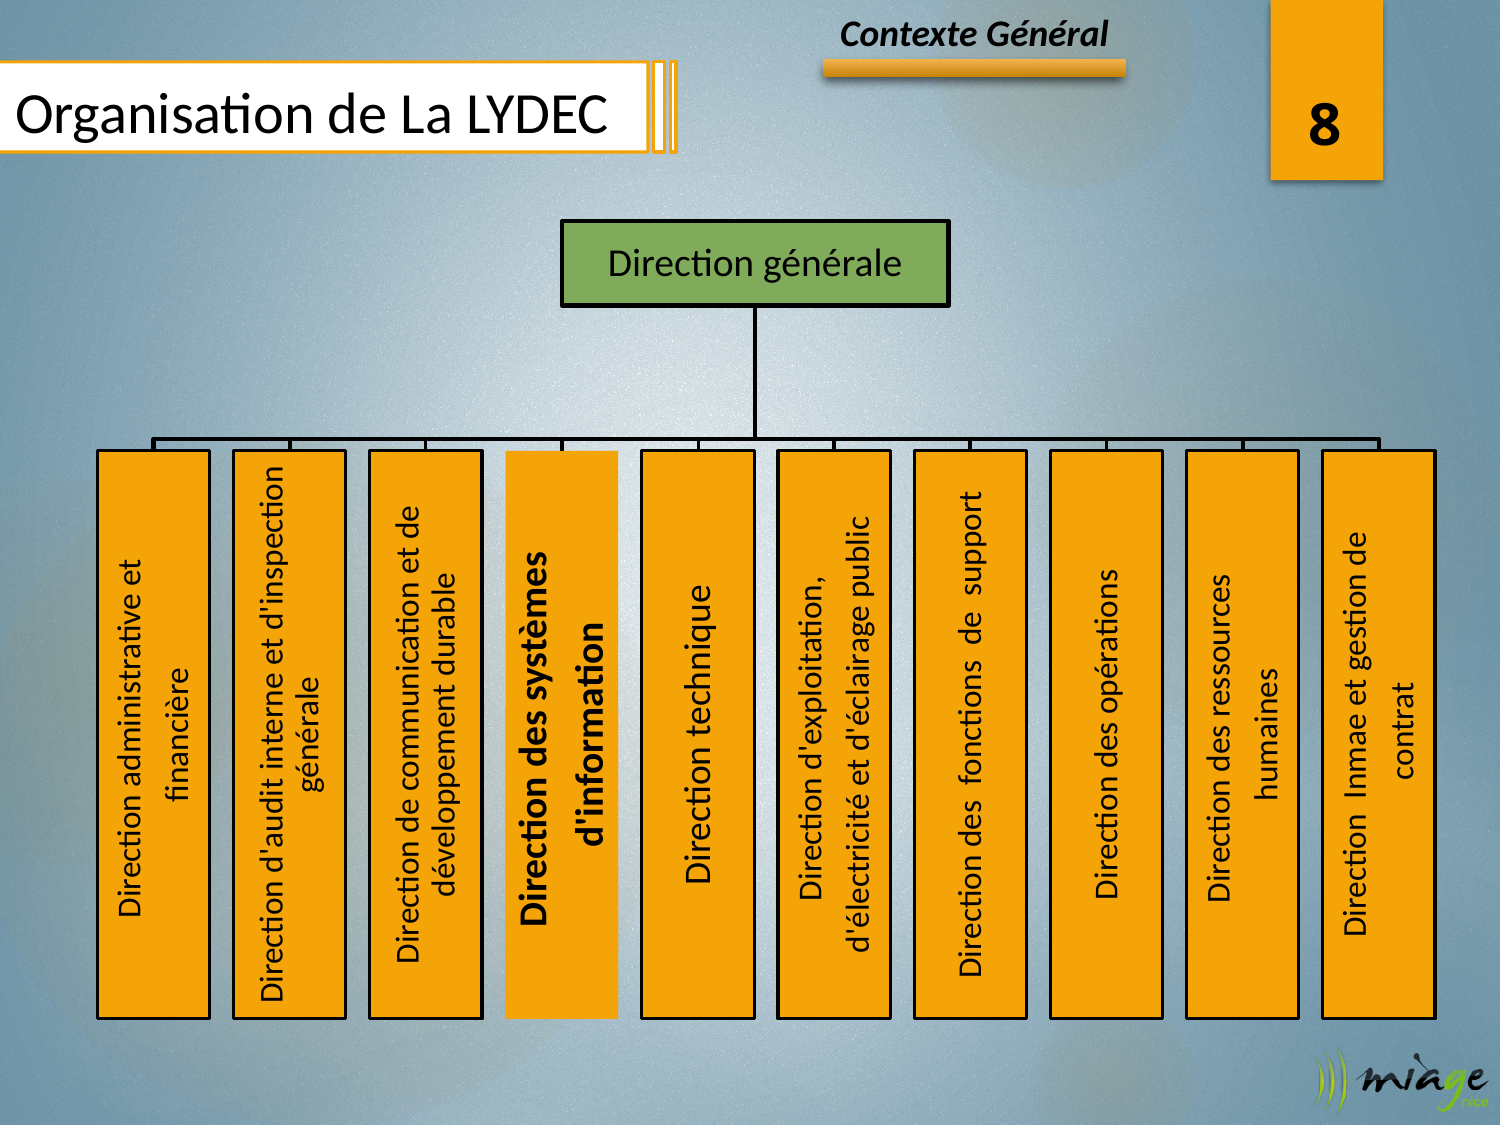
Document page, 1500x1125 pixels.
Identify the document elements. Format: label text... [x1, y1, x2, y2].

picture [1310, 1042, 1489, 1120]
text_box [0, 60, 650, 154]
text_box [652, 60, 666, 154]
slide_number 8 [1273, 48, 1378, 175]
title Organisation de La LYDEC [0, 67, 636, 150]
text_box [823, 59, 1126, 77]
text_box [96, 205, 1436, 1020]
text_box [669, 60, 678, 154]
text_box Contexte Général [825, 1, 1124, 62]
